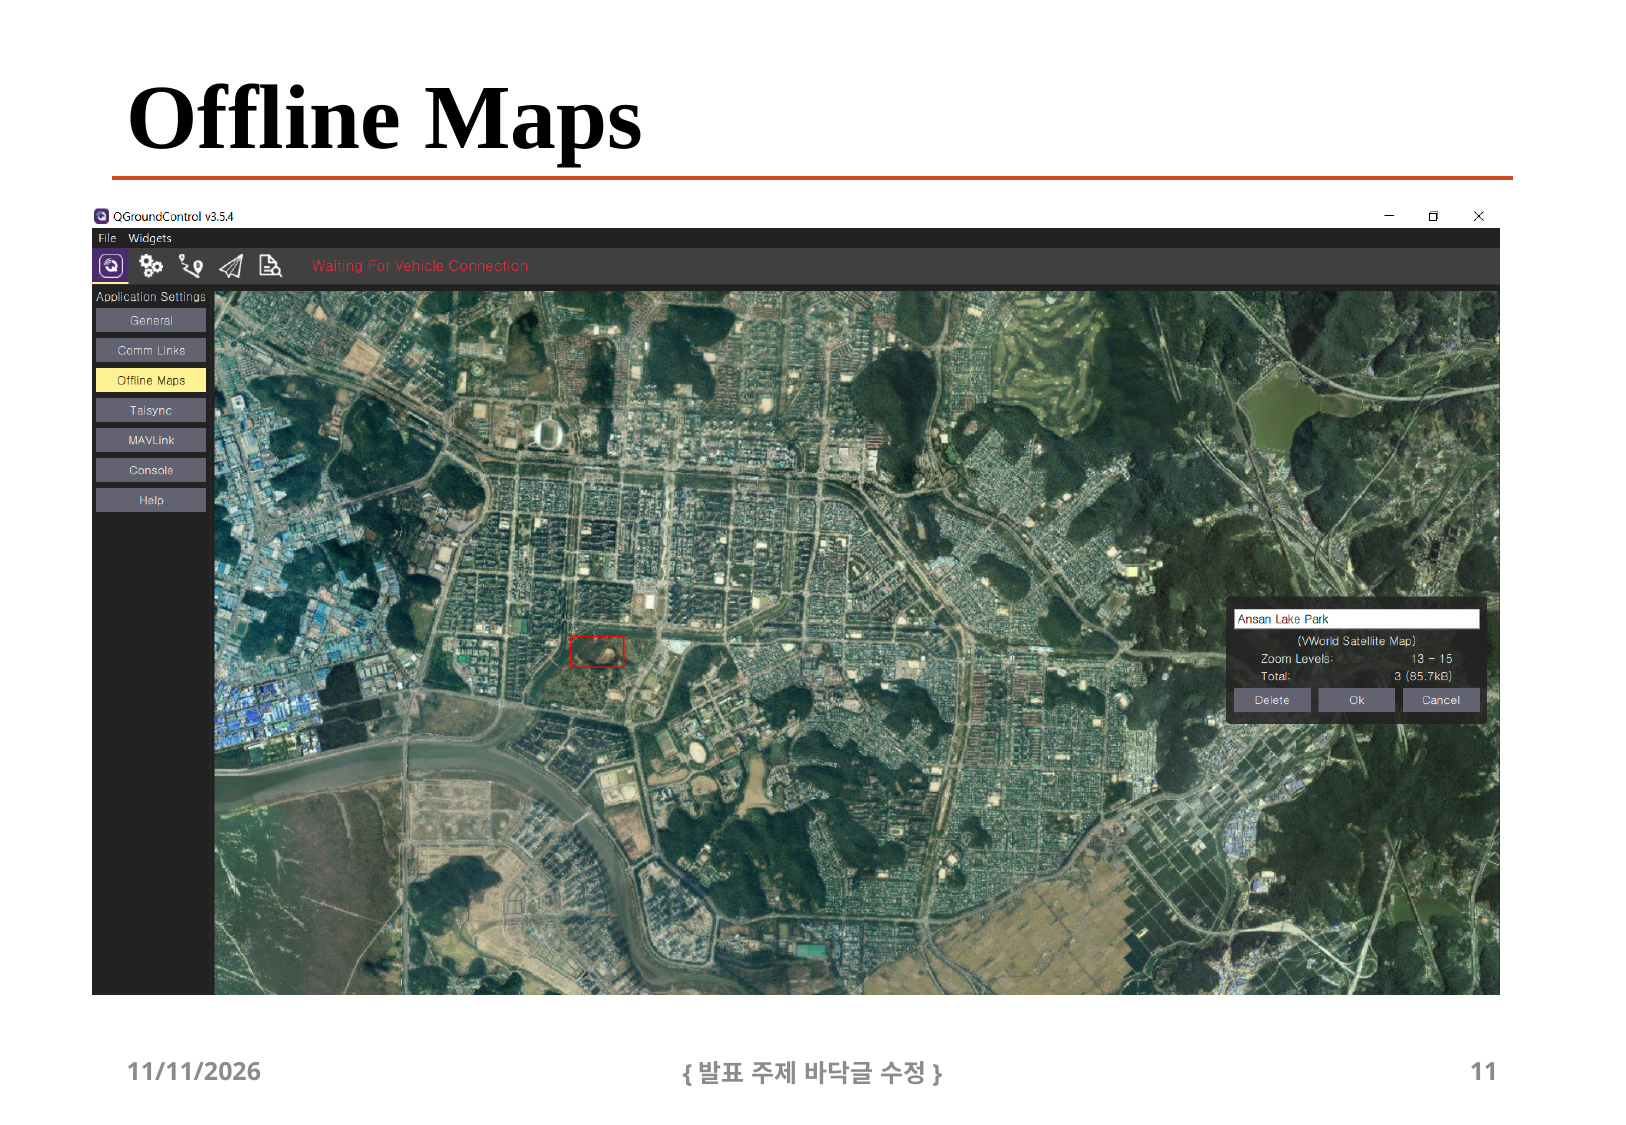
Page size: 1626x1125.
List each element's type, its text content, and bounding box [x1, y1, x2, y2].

footer {발표 주제 바닥글 수정} [538, 1042, 1087, 1103]
title Offline Maps [111, 59, 1514, 179]
slide_number 11 [1433, 1042, 1514, 1103]
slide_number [111, 1042, 303, 1103]
picture [92, 205, 1500, 995]
